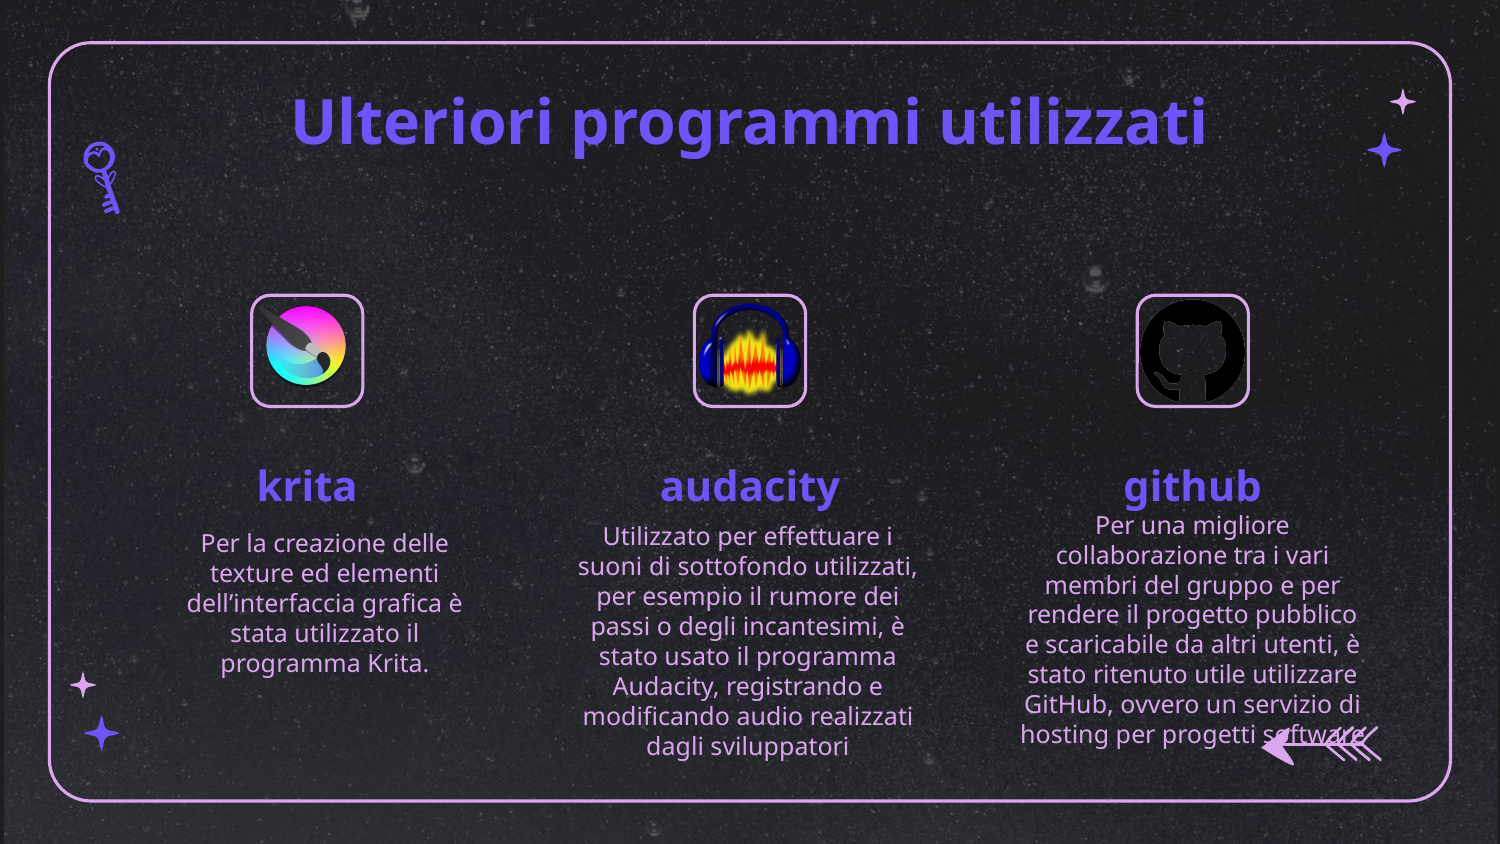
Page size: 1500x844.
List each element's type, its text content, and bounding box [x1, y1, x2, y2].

text_box Utilizzato per effettuare i suoni di sottofondo utilizzati, per esempio il rumore dei passi o degli incantesimi, è stato usato il programma Audacity, registrando e modificando audio realizzati dagli sviluppatori [559, 513, 938, 768]
title github [1003, 448, 1382, 521]
title audacity [560, 448, 940, 521]
title Ulteriori programmi utilizzati [118, 72, 1382, 167]
picture [0, 0, 1500, 844]
text_box Per la creazione delle texture ed elementi dell’interfaccia grafica è stata utilizzato il programma Krita. [155, 520, 495, 715]
title krita [118, 448, 497, 521]
subtitle Per una migliore collaborazione tra i vari membri del gruppo e per rendere il progetto pubblico e scaricabile da altri utenti, è stato ritenuto utile utilizzare GitHub, ovvero un servizio di hosting per progetti software [1003, 562, 1382, 696]
